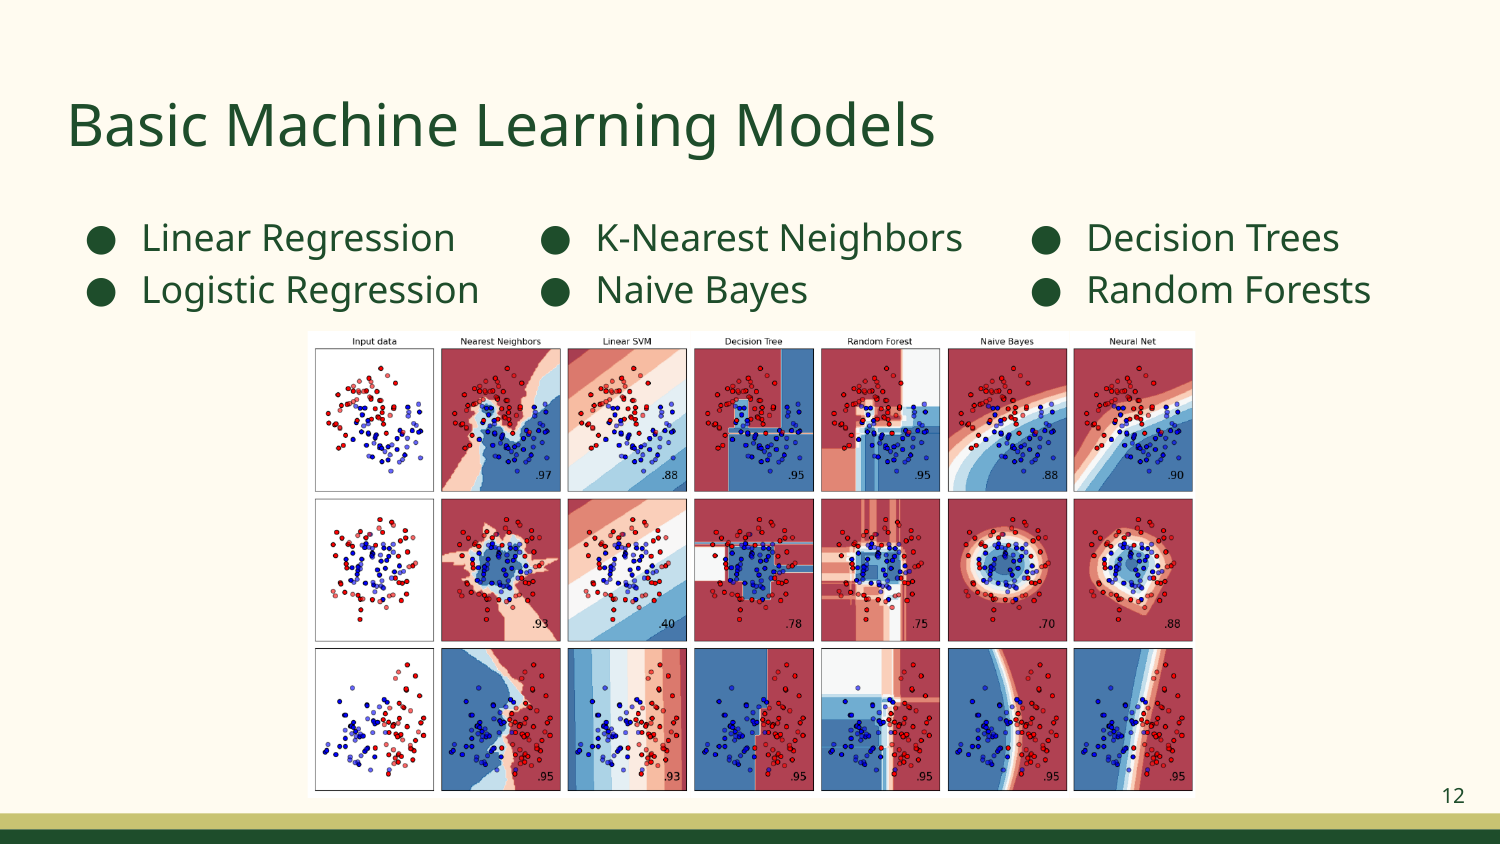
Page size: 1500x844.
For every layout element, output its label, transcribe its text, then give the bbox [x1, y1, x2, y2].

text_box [307, 330, 1196, 798]
list Linear Regression Logistic Regression [51, 192, 508, 750]
title Basic Machine Learning Models [51, 72, 1449, 174]
text_box K-Nearest Neighbors Naive Bayes [505, 192, 996, 326]
slide_number 12 [1389, 764, 1480, 830]
text_box Decision Trees Random Forests [996, 192, 1489, 326]
